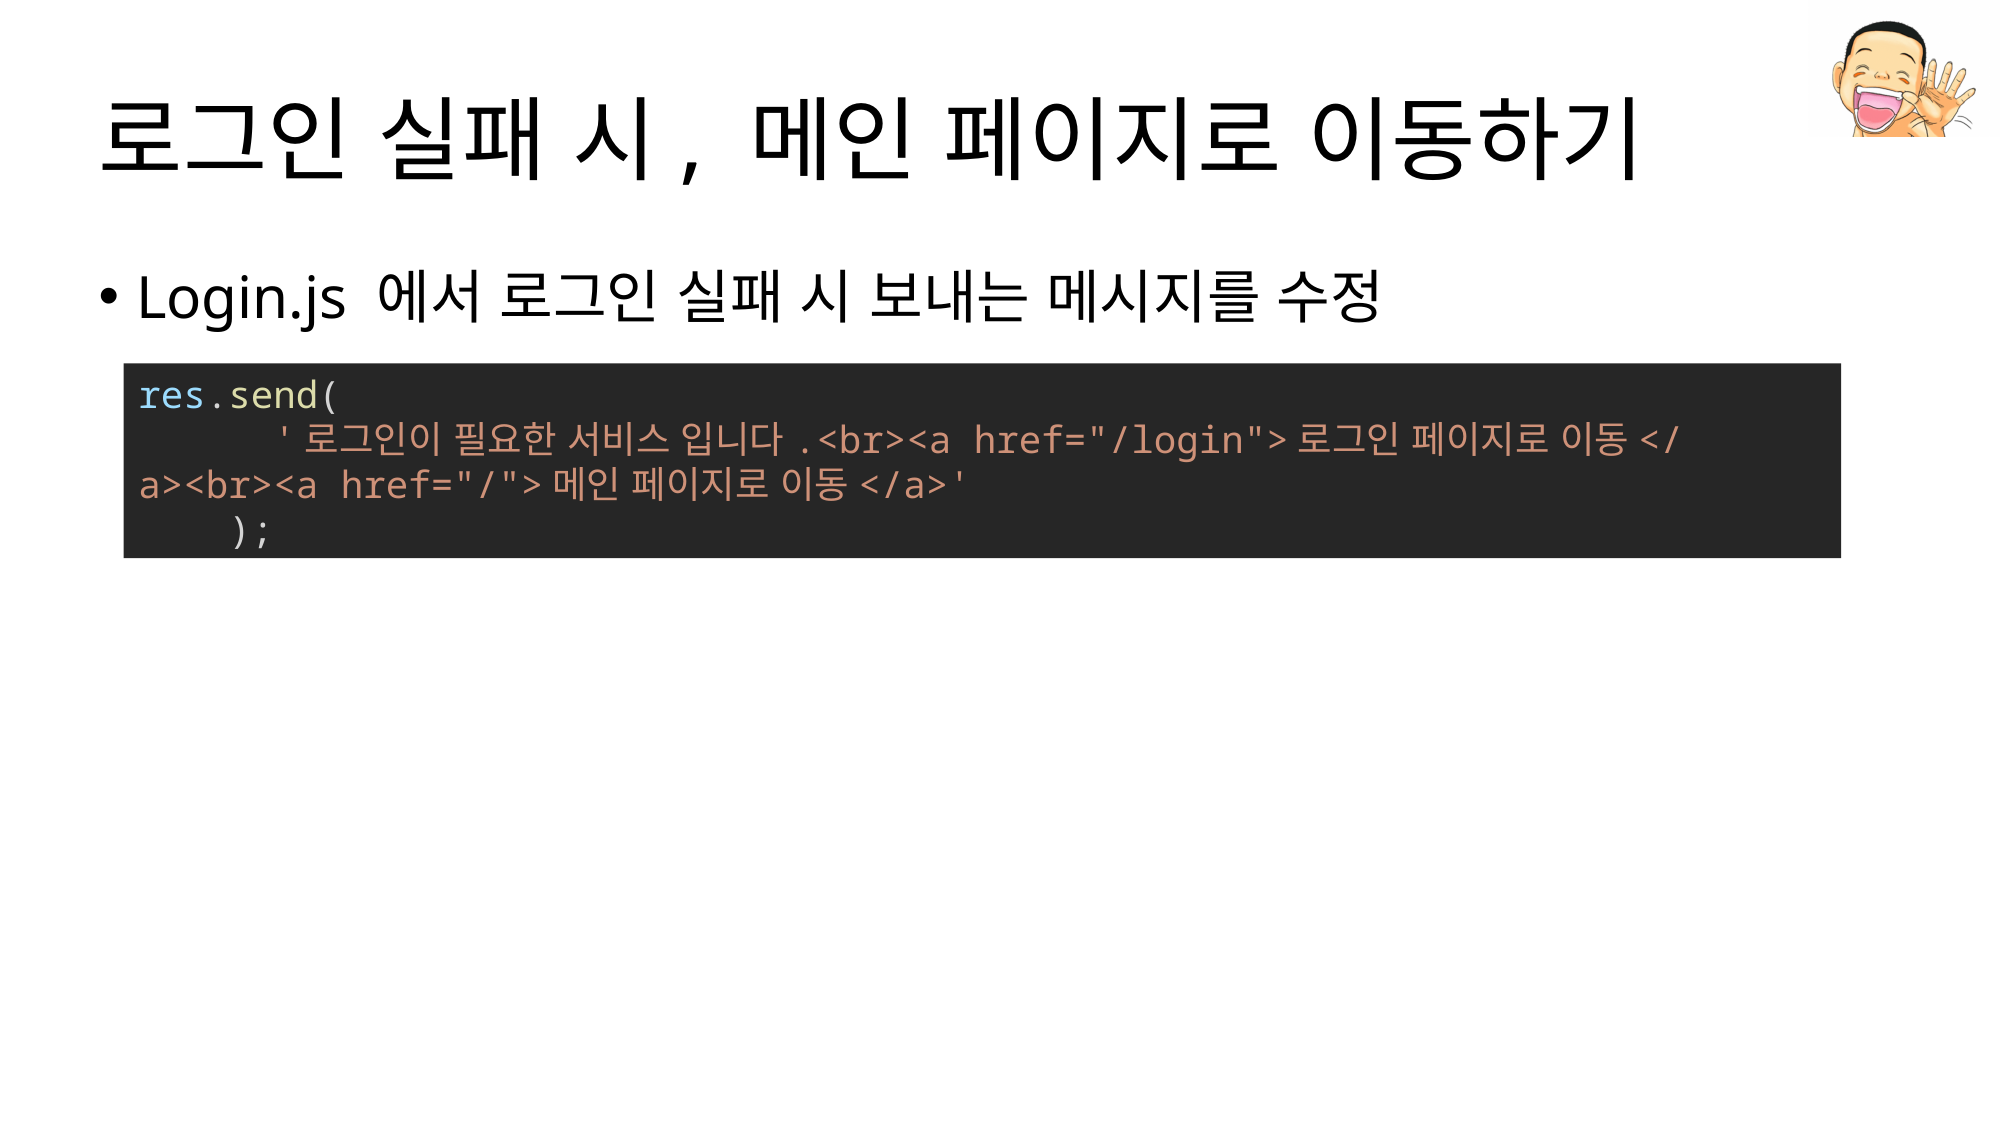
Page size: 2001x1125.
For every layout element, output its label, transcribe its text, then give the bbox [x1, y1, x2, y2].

title 로그인 실패 시, 메인 페이지로 이동하기 [83, 0, 1931, 217]
picture [1931, 0, 2000, 137]
text_box res.send( '로그인이 필요한 서비스 입니다.<br><a href="/login">로그인 페이지로 이동</a><br><a href="/">메인 페이지로 이동</a>' ); [123, 363, 1842, 559]
list Login.js 에서 로그인 실패 시 보내는 메시지를 수정 [83, 217, 1931, 1100]
